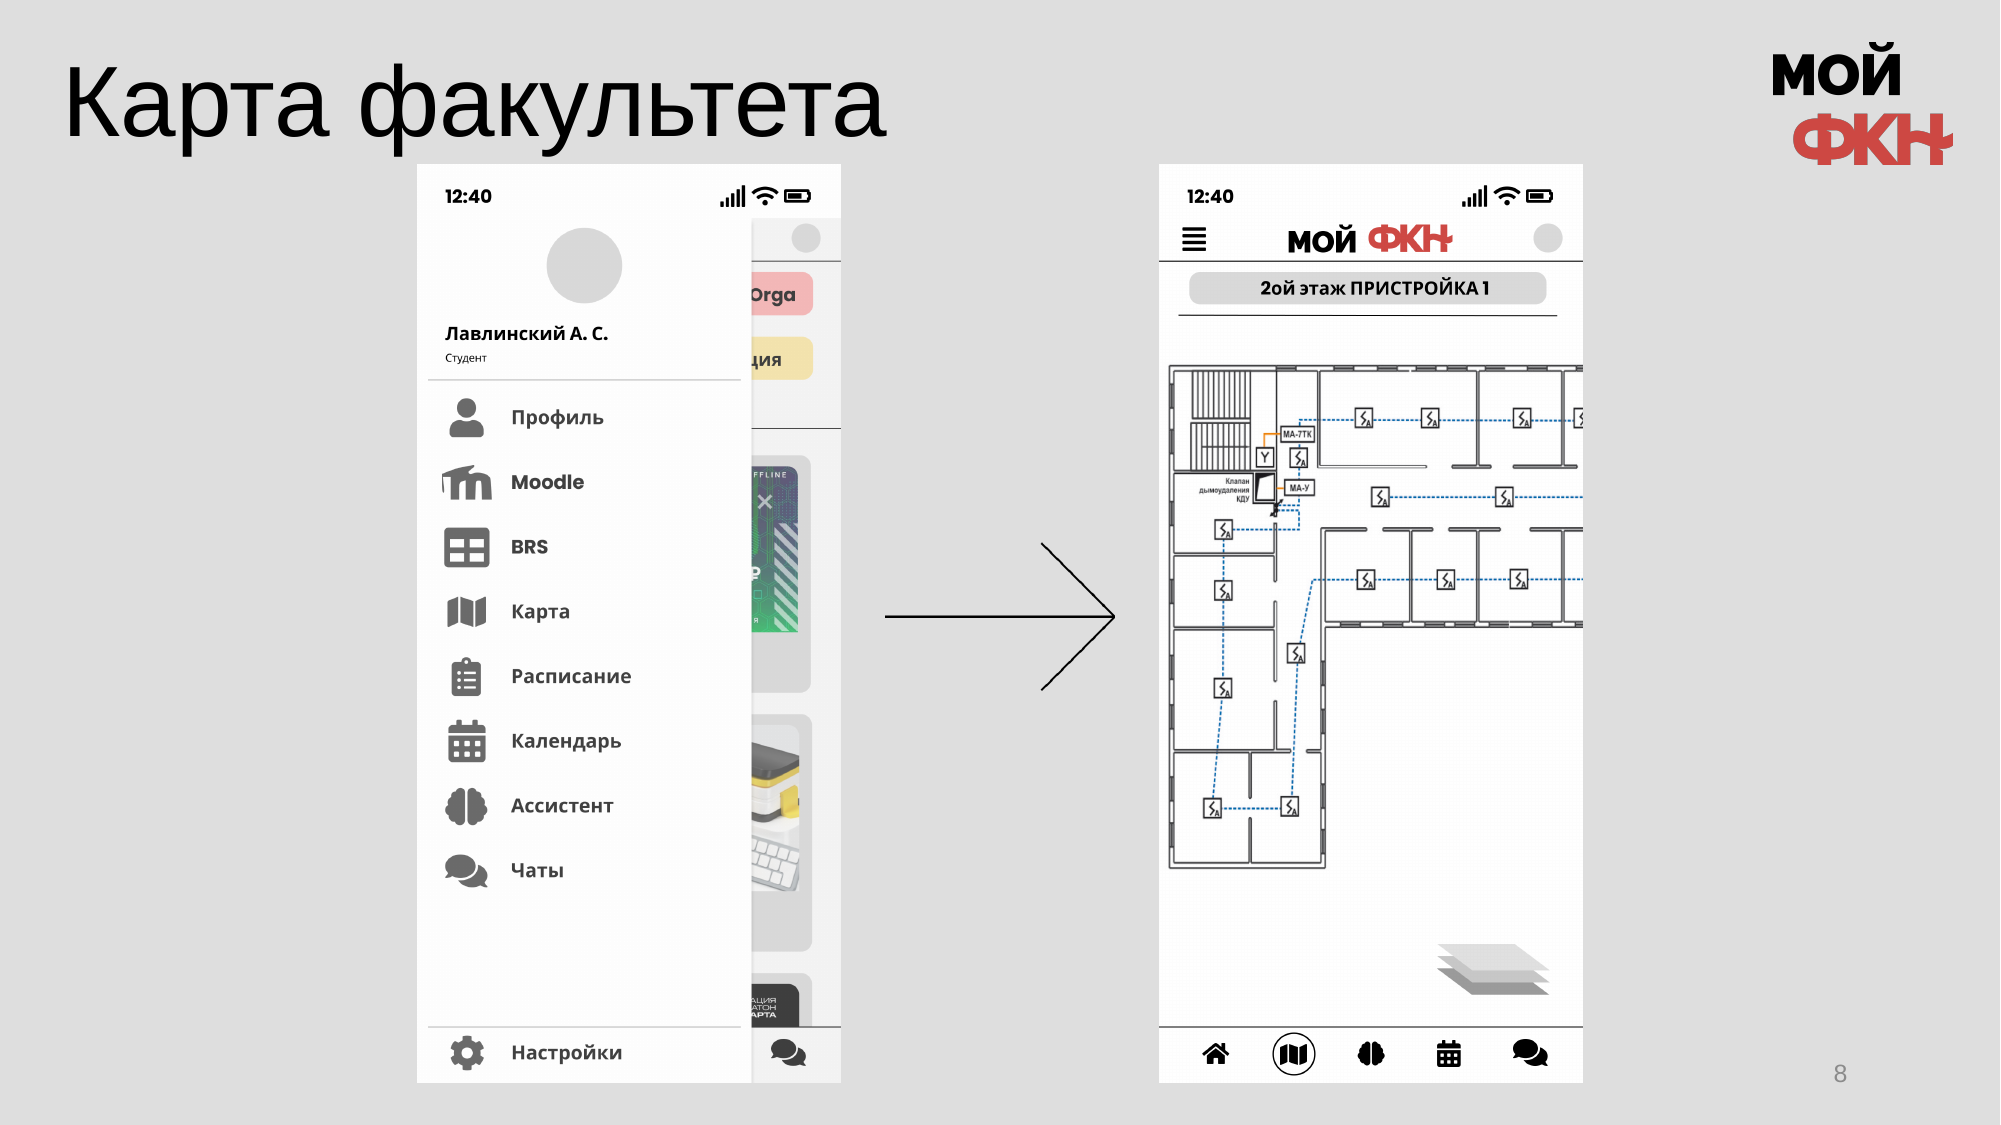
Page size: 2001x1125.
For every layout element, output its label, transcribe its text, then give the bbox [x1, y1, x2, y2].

picture [417, 164, 841, 1083]
slide_number 8 [1412, 1042, 1863, 1103]
picture [885, 542, 1115, 691]
picture [1159, 164, 1583, 1083]
title Карта факультета [47, 42, 1634, 165]
picture [1773, 42, 1953, 165]
